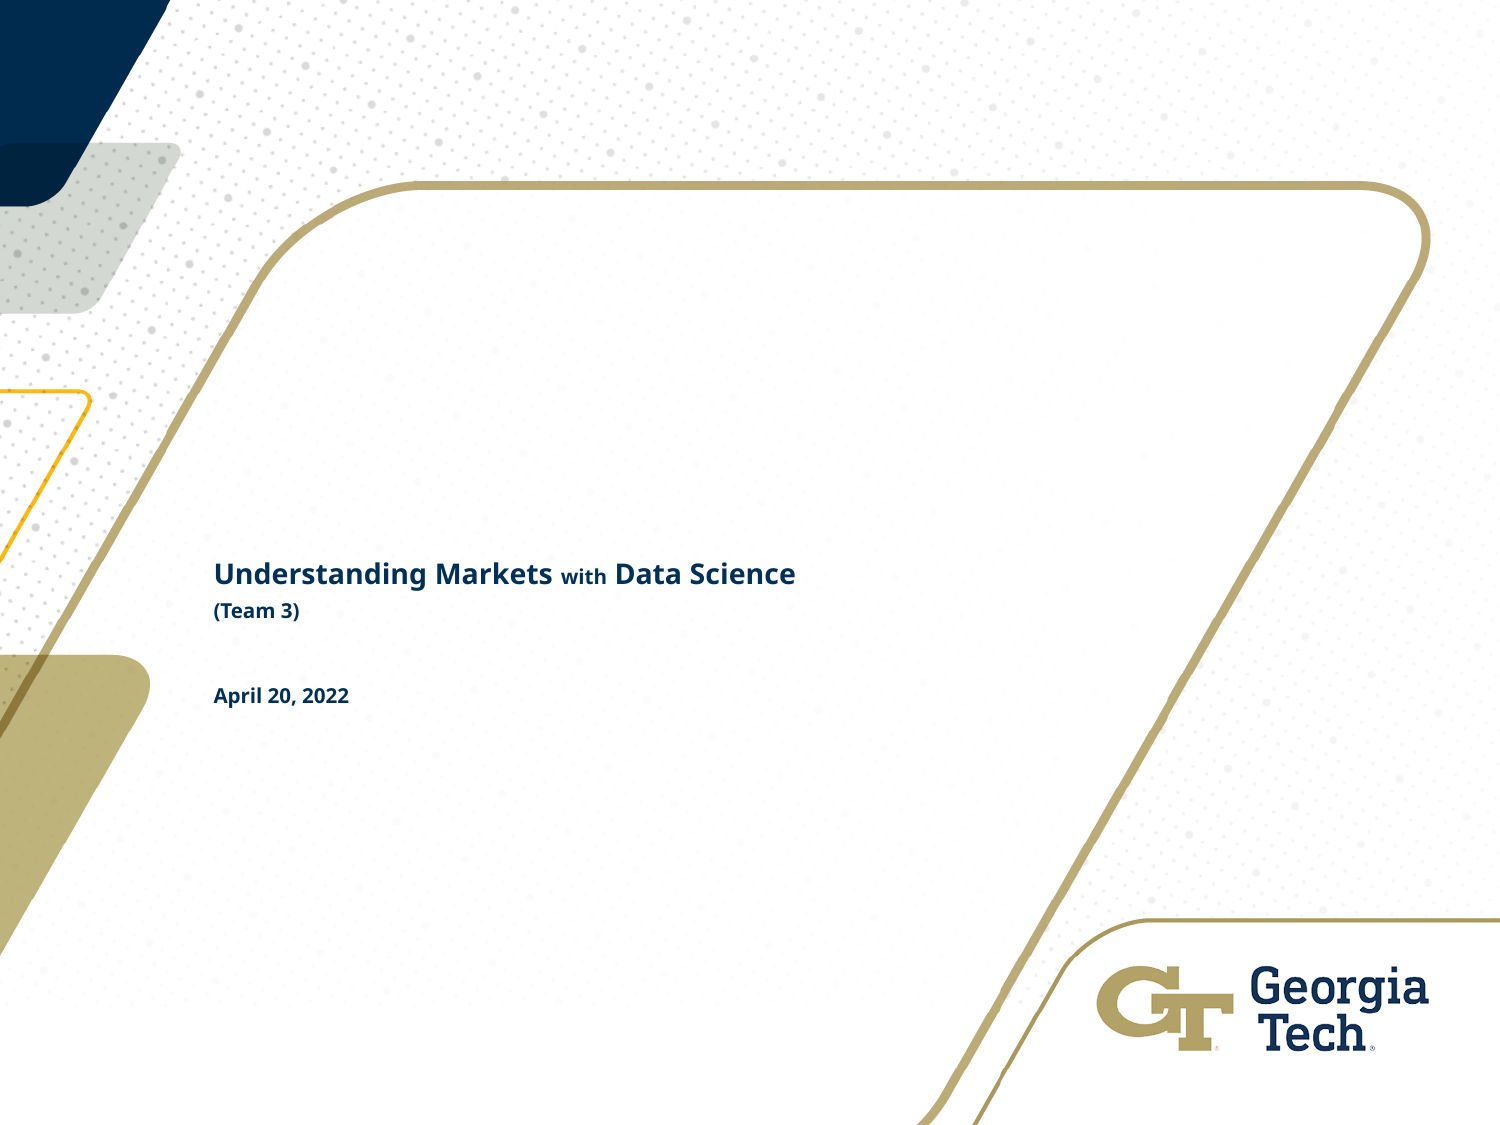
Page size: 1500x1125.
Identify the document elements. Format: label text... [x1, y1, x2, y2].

picture [0, 0, 1500, 1125]
title Understanding Markets with Data Science (Team 3) April 20, 2022 [198, 408, 1302, 717]
